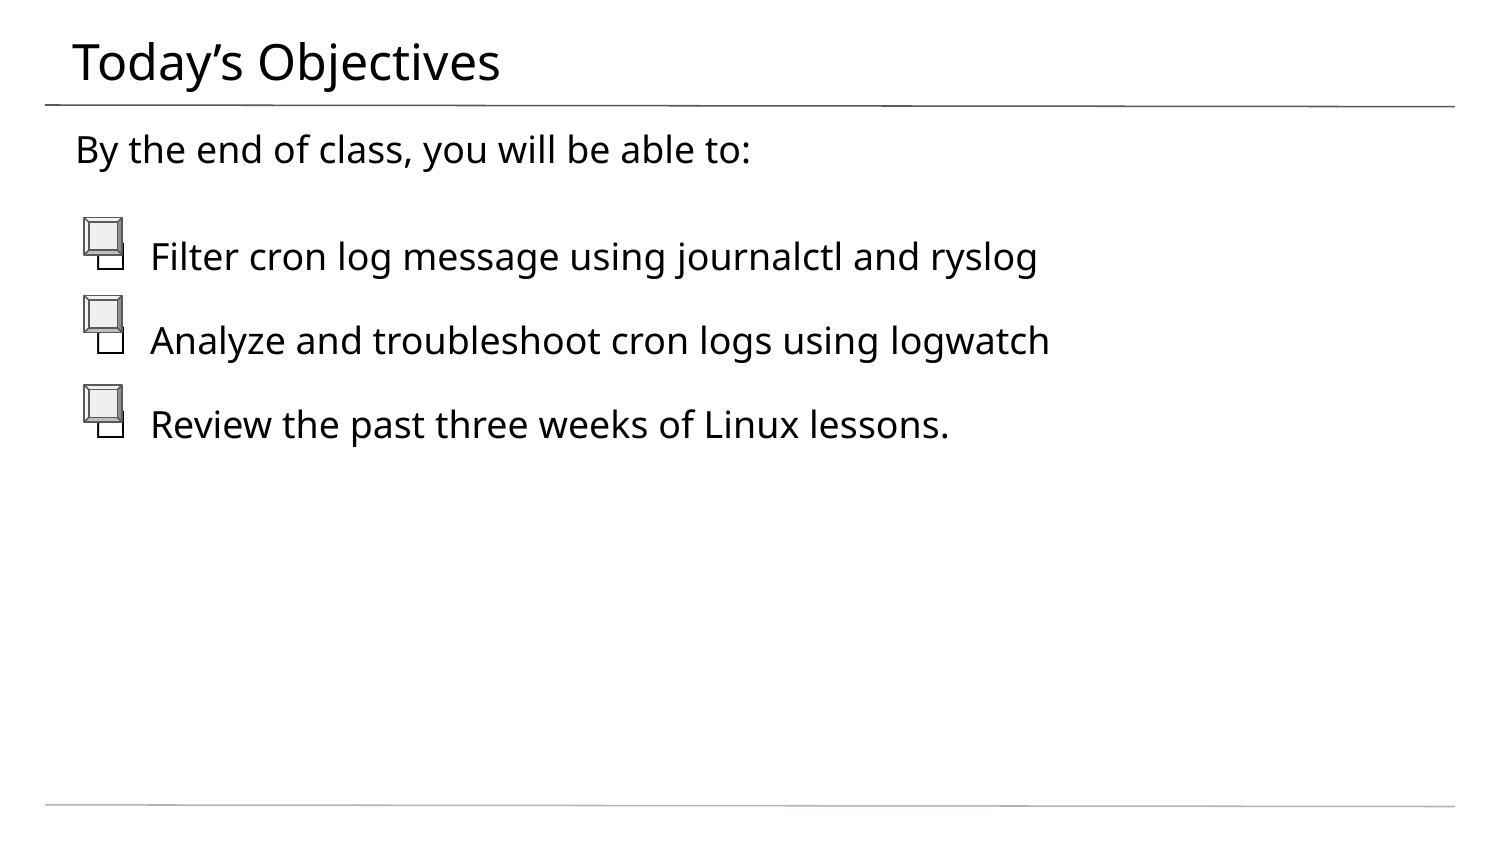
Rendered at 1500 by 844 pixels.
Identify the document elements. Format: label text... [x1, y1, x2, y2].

title Today’s Objectives [0, 0, 1500, 88]
text_box [84, 384, 123, 423]
text_box [84, 217, 123, 255]
subtitle By the end of class, you will be able to: [0, 110, 1500, 171]
list Filter cron log message using journalctl and ryslog Analyze and troubleshoot cron logs using logwatch Review the past three weeks of Linux lessons. [0, 210, 1500, 805]
text_box [84, 295, 123, 333]
